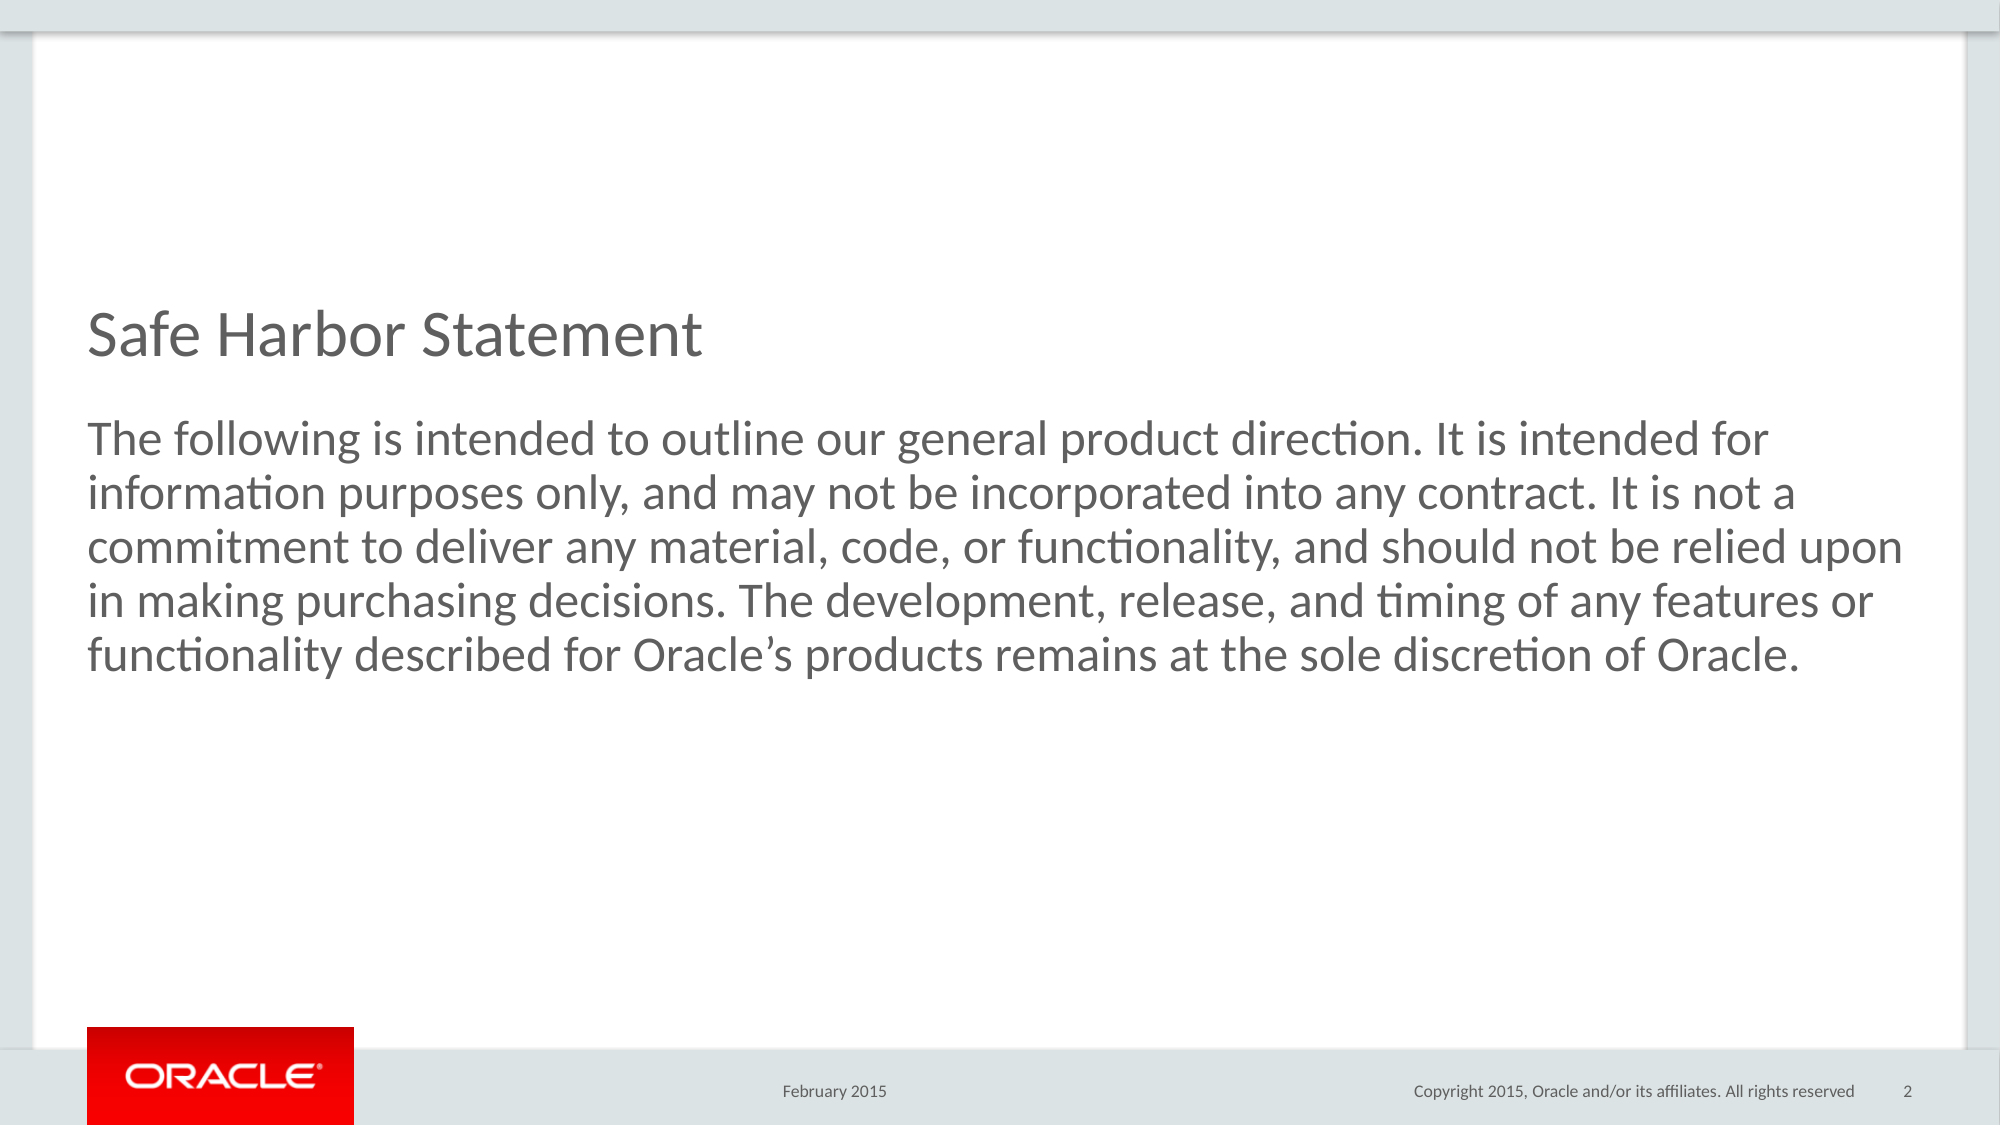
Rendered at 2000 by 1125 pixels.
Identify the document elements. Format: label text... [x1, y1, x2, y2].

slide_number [686, 1075, 888, 1106]
picture [87, 1027, 354, 1125]
slide_number 2 [1849, 1075, 1913, 1106]
footer Copyright 2015, Oracle and/or its affiliates. All rights reserved [1414, 1075, 1849, 1106]
